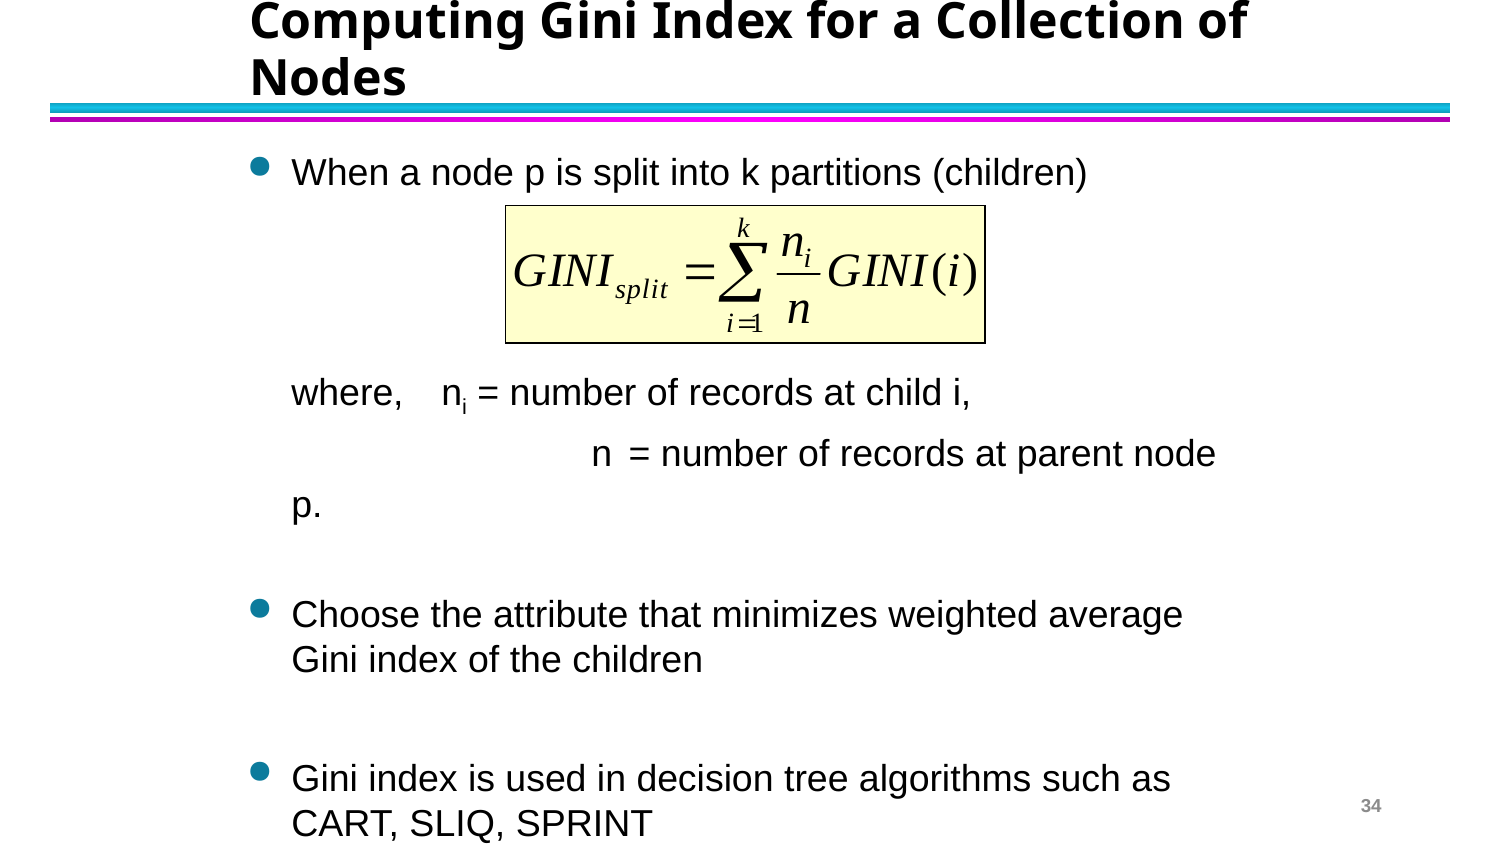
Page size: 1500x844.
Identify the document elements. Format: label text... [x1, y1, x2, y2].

slide_number 34 [1059, 782, 1397, 827]
list When a node p is split into k partitions (children) where, ni = number of records at child i, n = number of records at parent node p. Choose the attribute that minimizes weighted average Gini index of the children Gini index is used in decision tree algorithms such as CART, SLIQ, SPRINT [234, 140, 1266, 779]
title Computing Gini Index for a Collection of Nodes [234, 46, 1285, 113]
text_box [505, 205, 985, 343]
